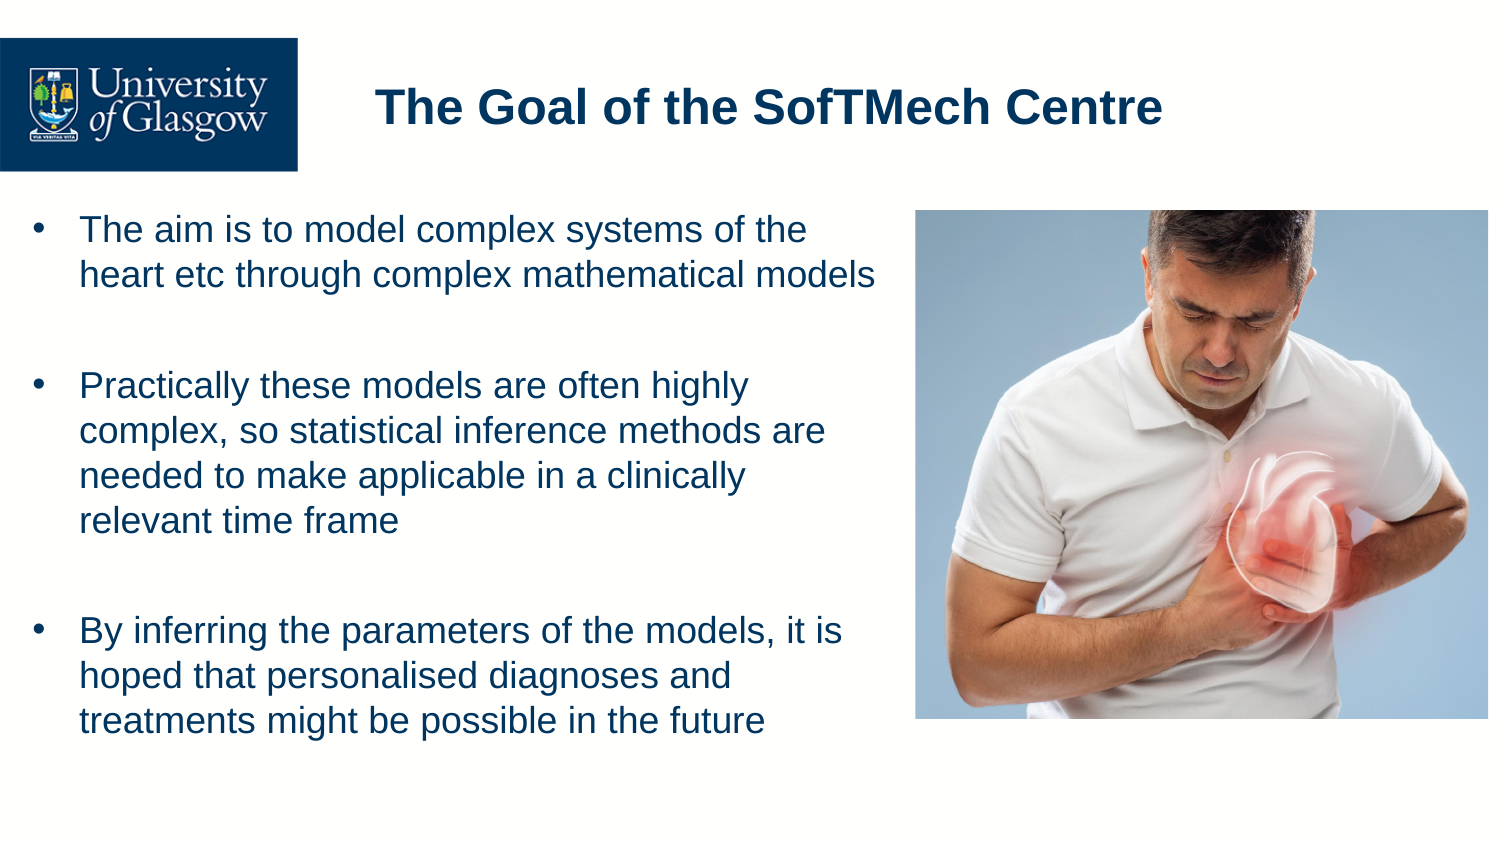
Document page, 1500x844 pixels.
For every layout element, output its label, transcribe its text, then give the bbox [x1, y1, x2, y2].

picture [0, 0, 1500, 178]
picture [915, 210, 1489, 719]
text_box The aim is to model complex systems of the heart etc through complex mathematical models Practically these models are often highly complex, so statistical inference methods are needed to make applicable in a clinically relevant time frame By inferring the parameters of the models, it is hoped that personalised diagnoses and treatments might be possible in the future [17, 197, 904, 749]
